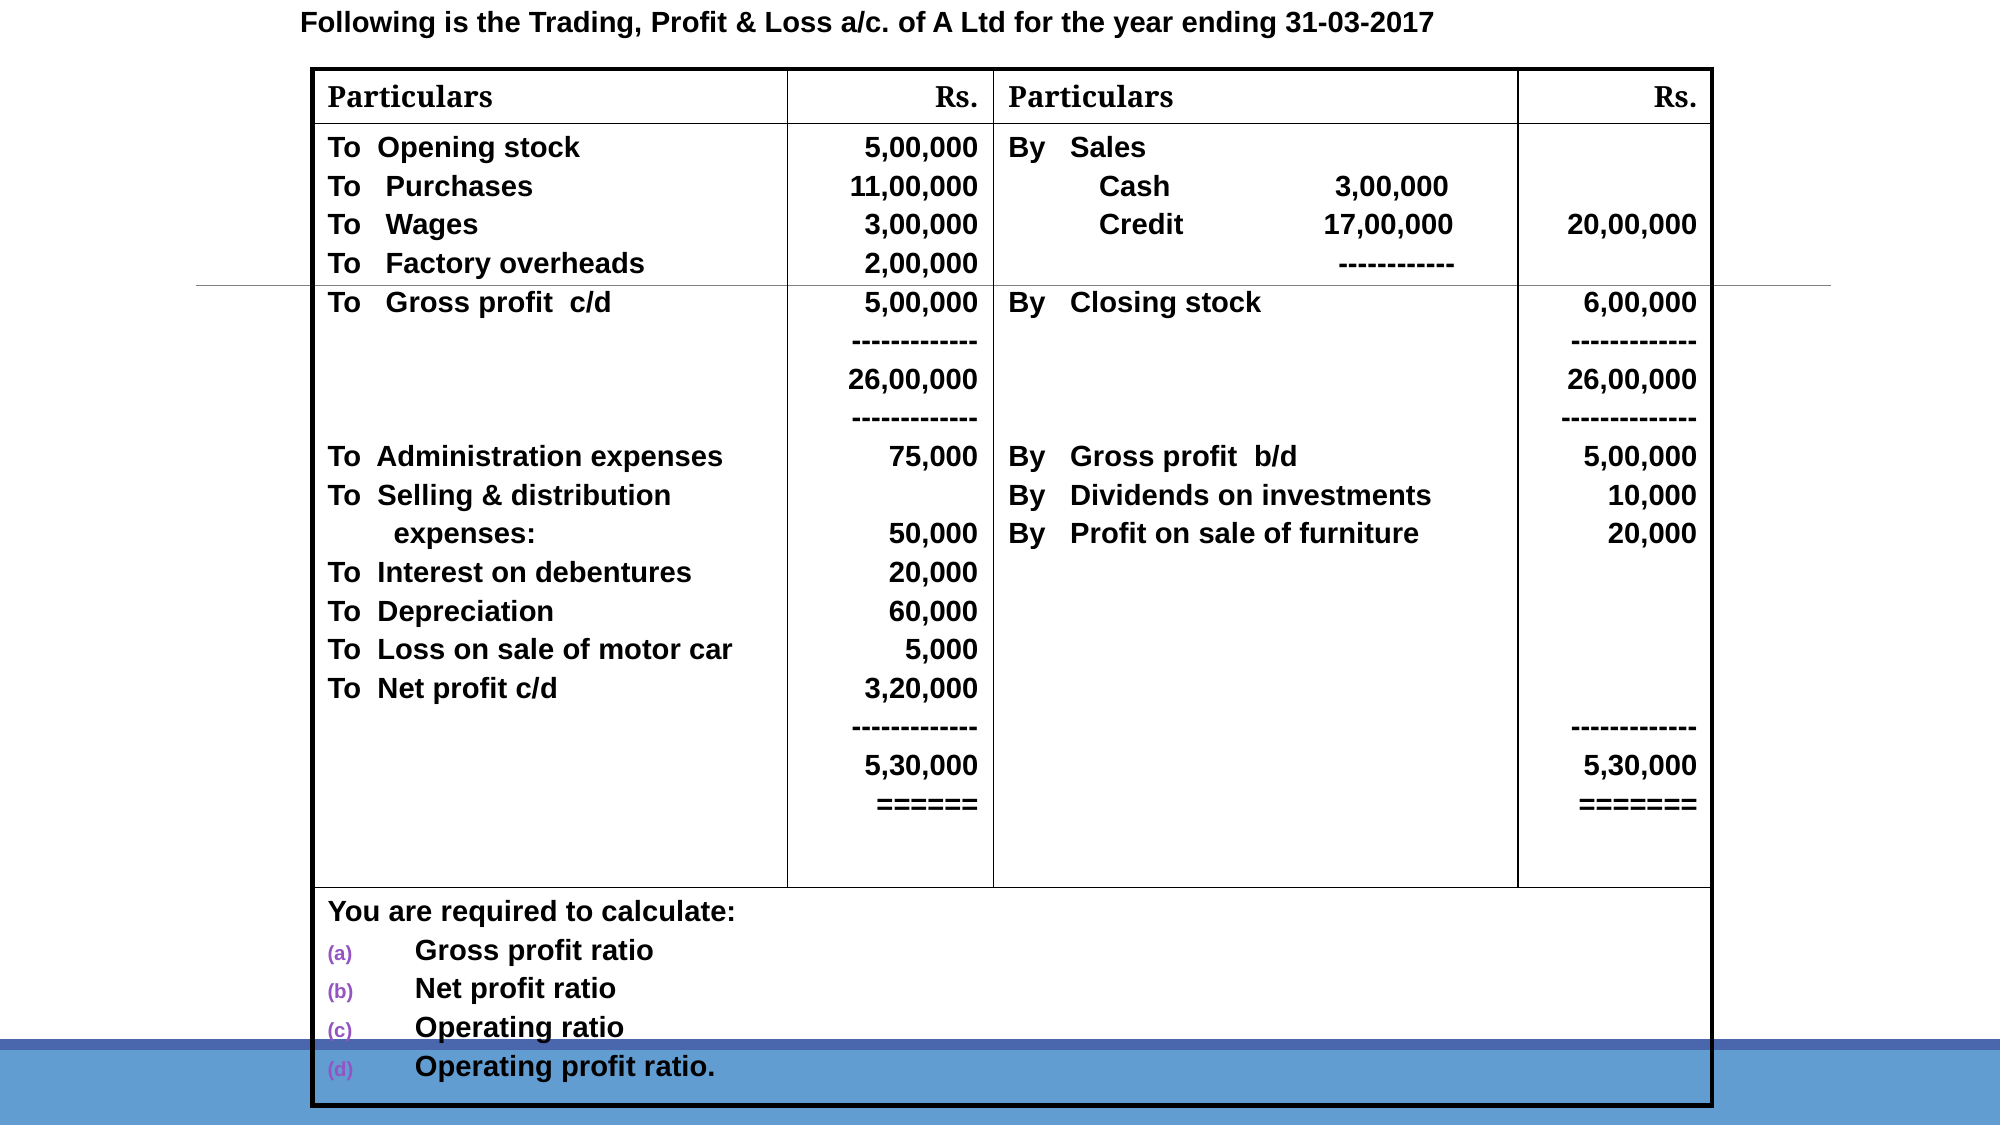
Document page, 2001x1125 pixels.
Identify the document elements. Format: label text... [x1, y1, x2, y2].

table_header Particulars [315, 71, 787, 123]
table_cell 20,00,000 6,00,000 ------------- 26,00,000 -------------- 5,00,000 10,000 20,000 ------------- 5,30,000 ======= [1519, 124, 1710, 887]
table_header Particulars [994, 71, 1517, 123]
table_cell To Opening stock To Purchases To Wages To Factory overheads To Gross profit c/d To Administration expenses To Selling & distribution expenses: To Interest on debentures To Depreciation To Loss on sale of motor car To Net profit c/d [315, 124, 787, 887]
table_header Rs. [788, 71, 993, 123]
table_cell You are required to calculate: Gross profit ratio Net profit ratio Operating ratio Operating profit ratio. [315, 888, 1710, 1103]
table_cell 5,00,000 11,00,000 3,00,000 2,00,000 5,00,000 ------------- 26,00,000 ------------- 75,000 50,000 20,000 60,000 5,000 3,20,000 ------------- 5,30,000 ====== [788, 124, 993, 887]
table_cell By Sales Cash 3,00,000 Credit 17,00,000 ------------ By Closing stock By Gross profit b/d By Dividends on investments By Profit on sale of furniture [994, 124, 1517, 887]
list Following is the Trading, Profit & Loss a/c. of A Ltd for the year ending 31-03-2017 [300, 0, 1713, 75]
table_header Rs. [1519, 71, 1710, 123]
